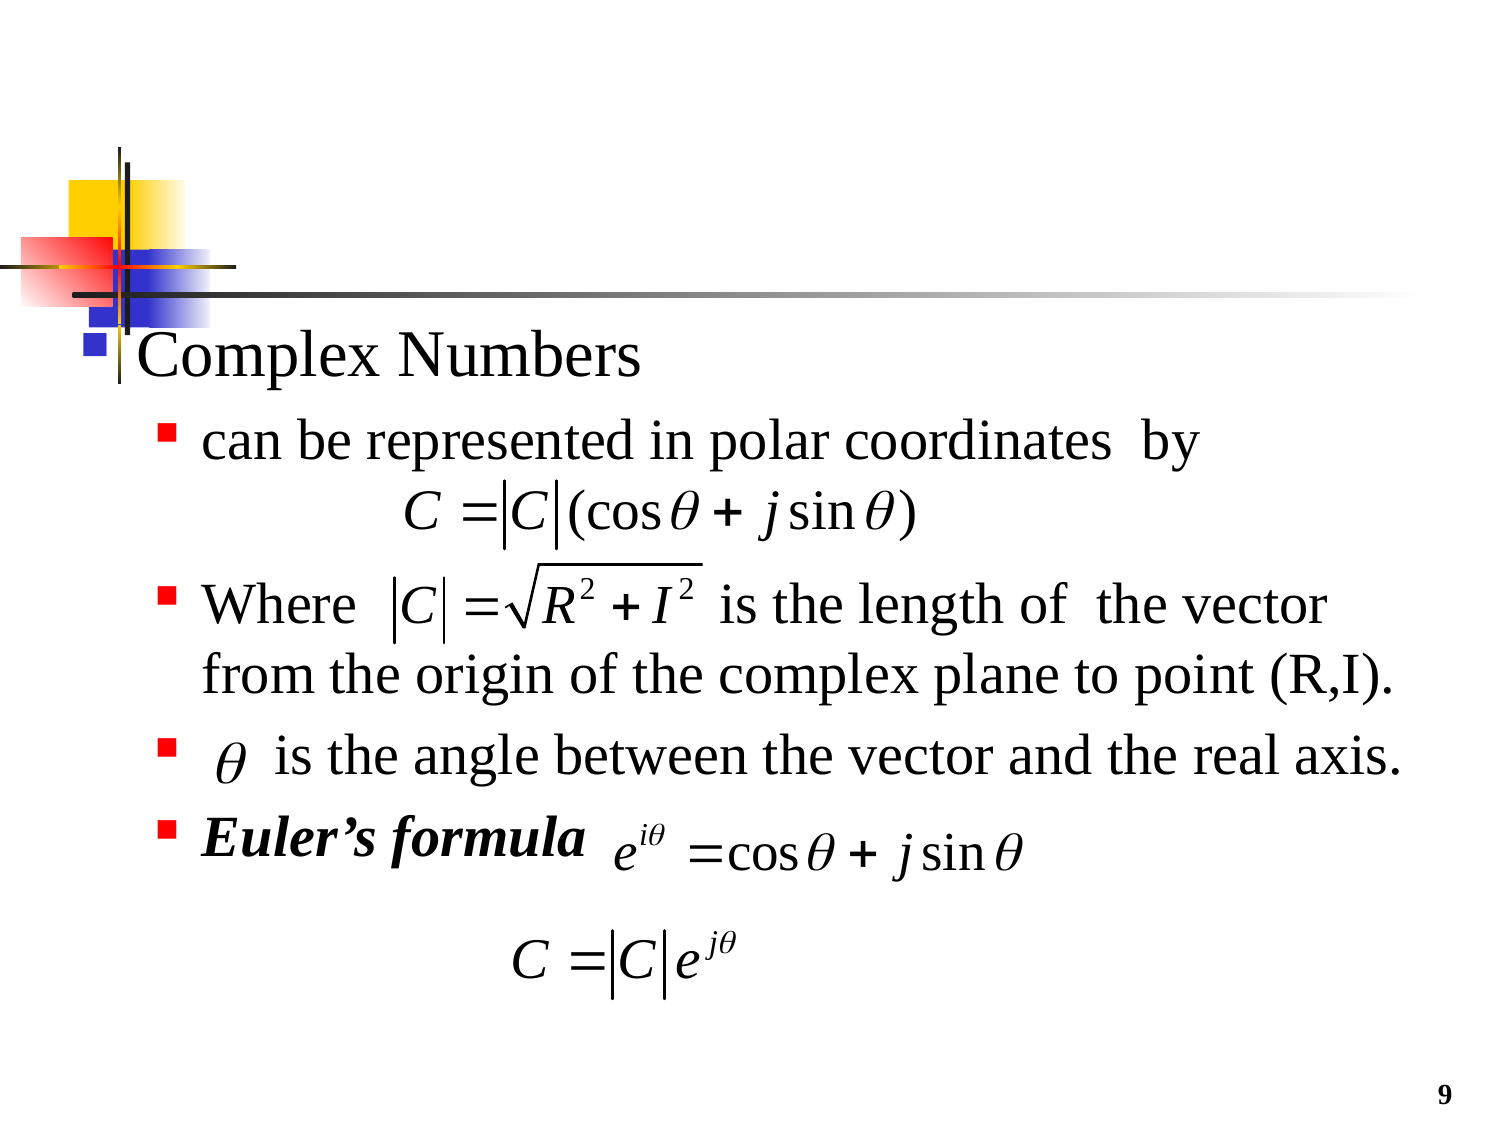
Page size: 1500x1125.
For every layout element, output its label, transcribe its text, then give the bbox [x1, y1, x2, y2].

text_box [503, 916, 749, 1013]
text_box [395, 466, 928, 563]
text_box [606, 810, 1034, 894]
list Complex Numbers can be represented in polar coordinates by Where is the length of the vector from the origin of the complex plane to point (R,I). is the angle between the vector and the real axis. Euler’s formula [64, 302, 1459, 1083]
slide_number 9 [1154, 1042, 1468, 1118]
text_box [383, 550, 715, 657]
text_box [206, 727, 258, 799]
